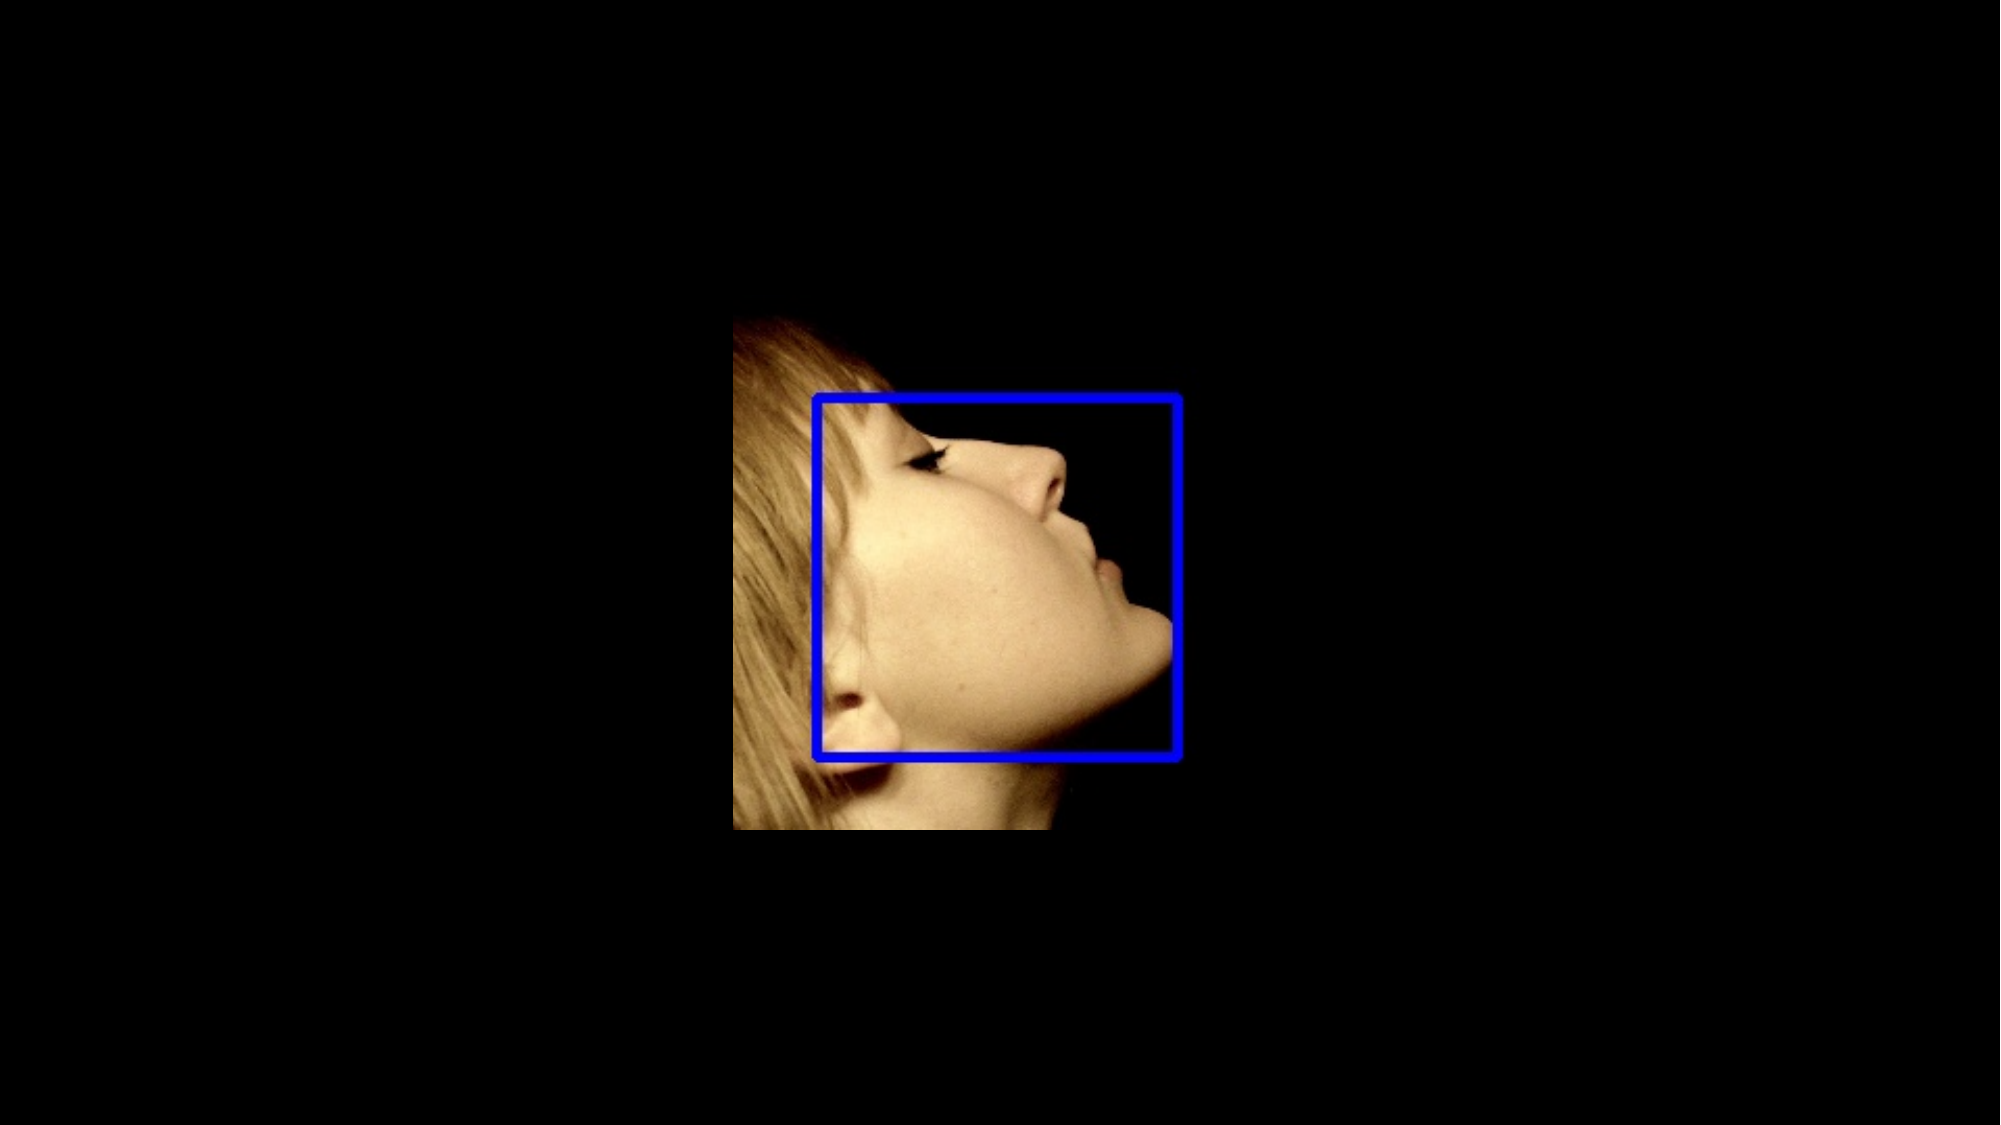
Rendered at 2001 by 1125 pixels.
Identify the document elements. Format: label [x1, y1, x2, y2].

picture [733, 295, 1267, 830]
